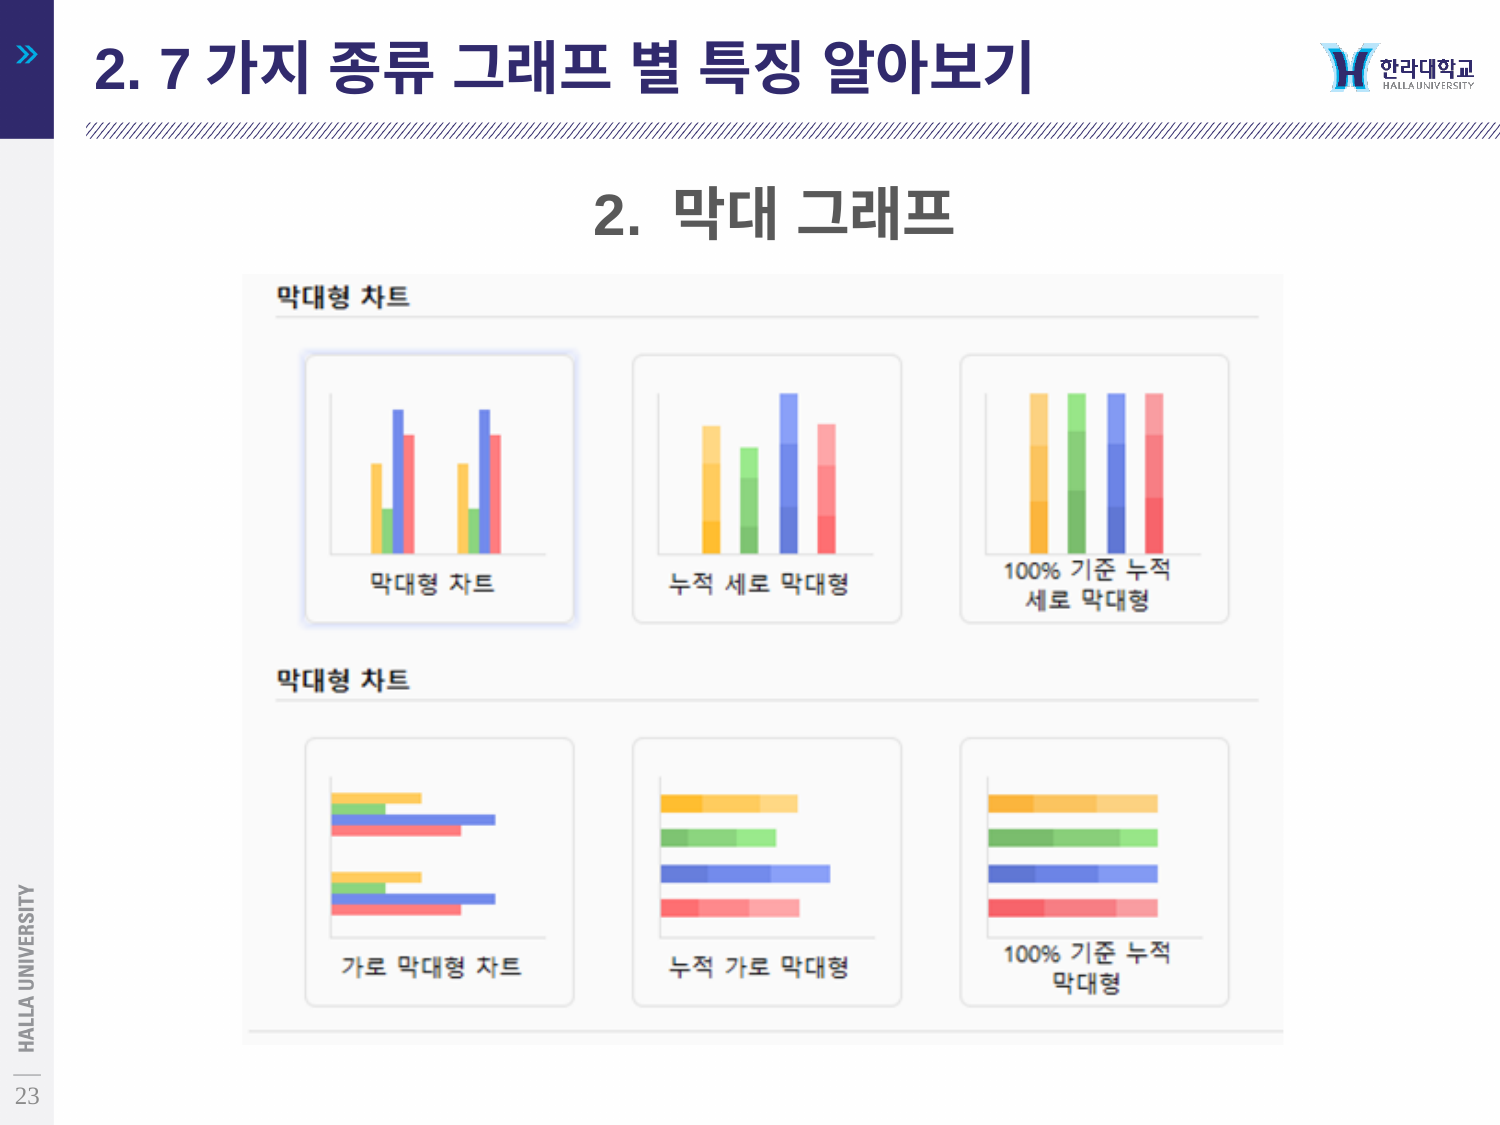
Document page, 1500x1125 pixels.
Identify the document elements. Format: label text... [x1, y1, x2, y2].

slide_number 23 [0, 1065, 58, 1125]
text_box 2. 막대 그래프 [320, 169, 1230, 255]
picture [0, 0, 1500, 1125]
text_box 2. 7가지 종류 그래프 별 특징 알아보기 [79, 23, 1203, 109]
